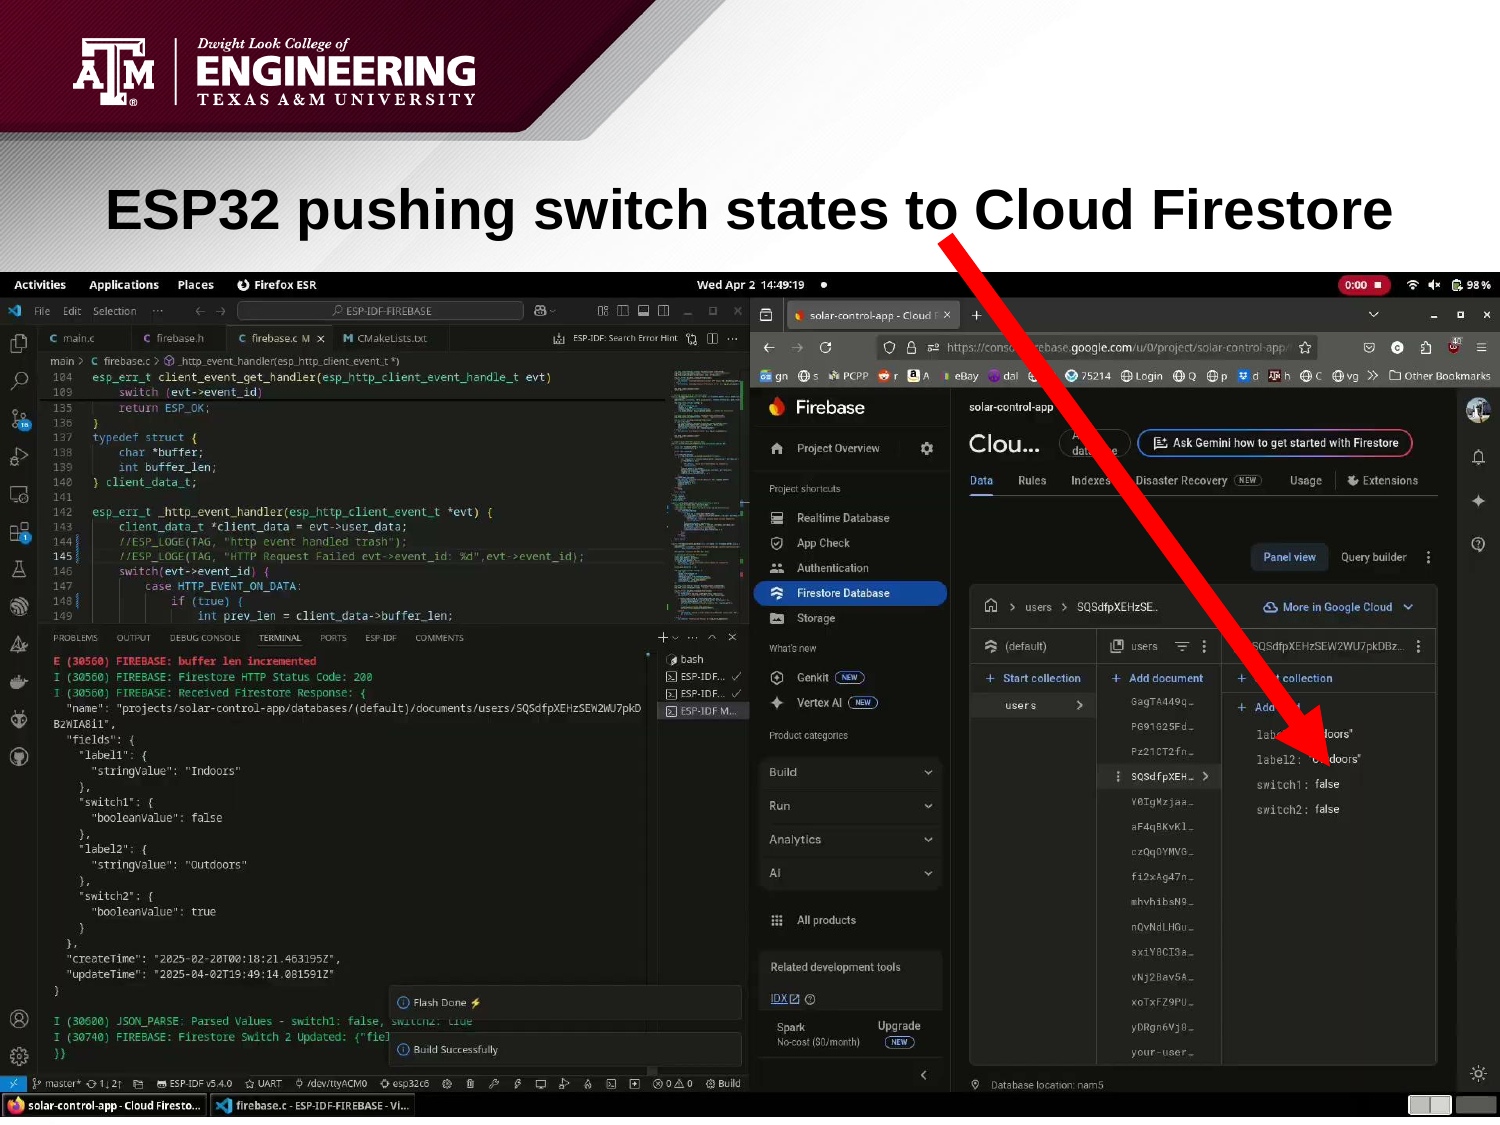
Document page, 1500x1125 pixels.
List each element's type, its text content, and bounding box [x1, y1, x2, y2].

picture [0, 0, 1500, 1125]
title ESP32 pushing switch states to Cloud Firestore [75, 140, 1425, 271]
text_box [944, 238, 1331, 767]
